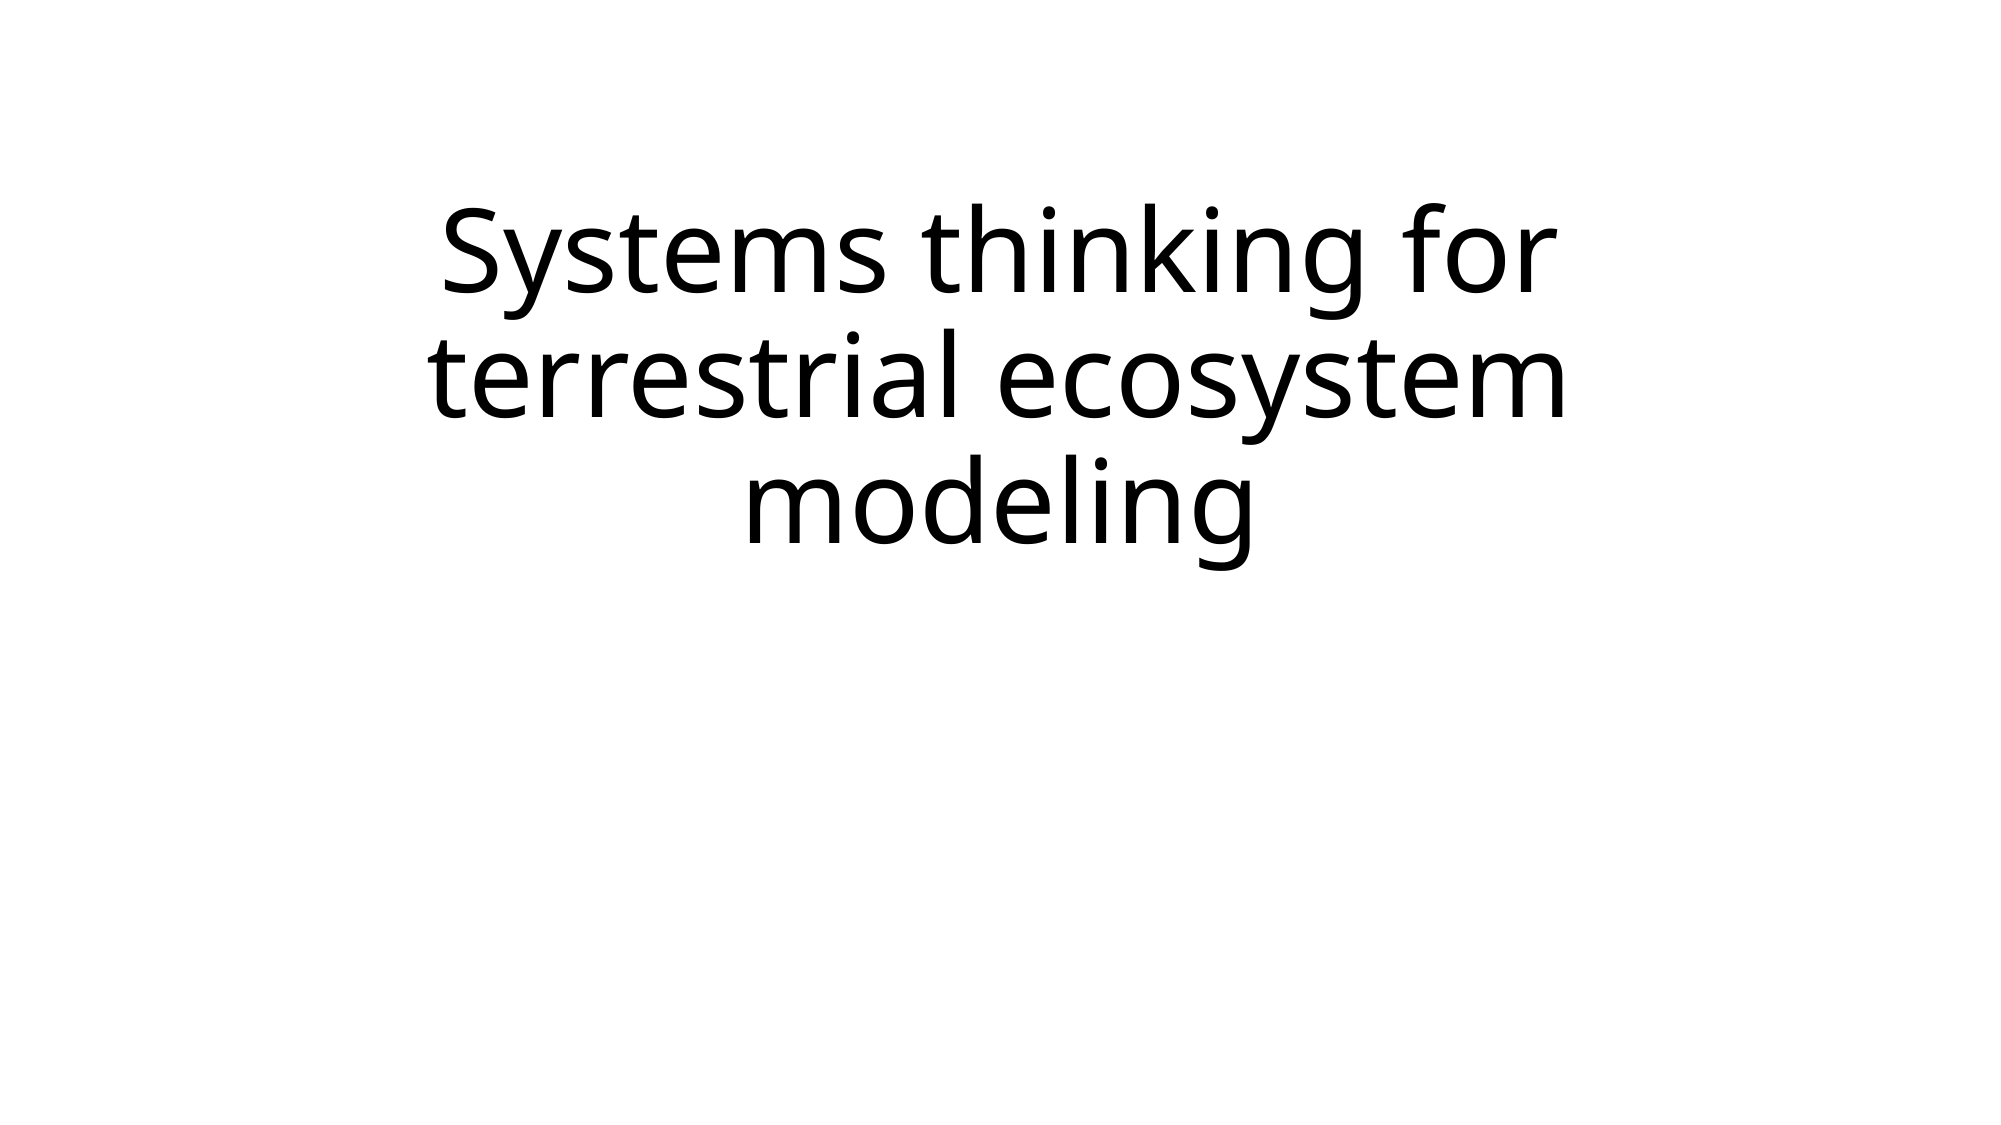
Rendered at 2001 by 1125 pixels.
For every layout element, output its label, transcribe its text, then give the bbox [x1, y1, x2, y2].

title Systems thinking for terrestrial ecosystem modeling [249, 184, 1750, 576]
